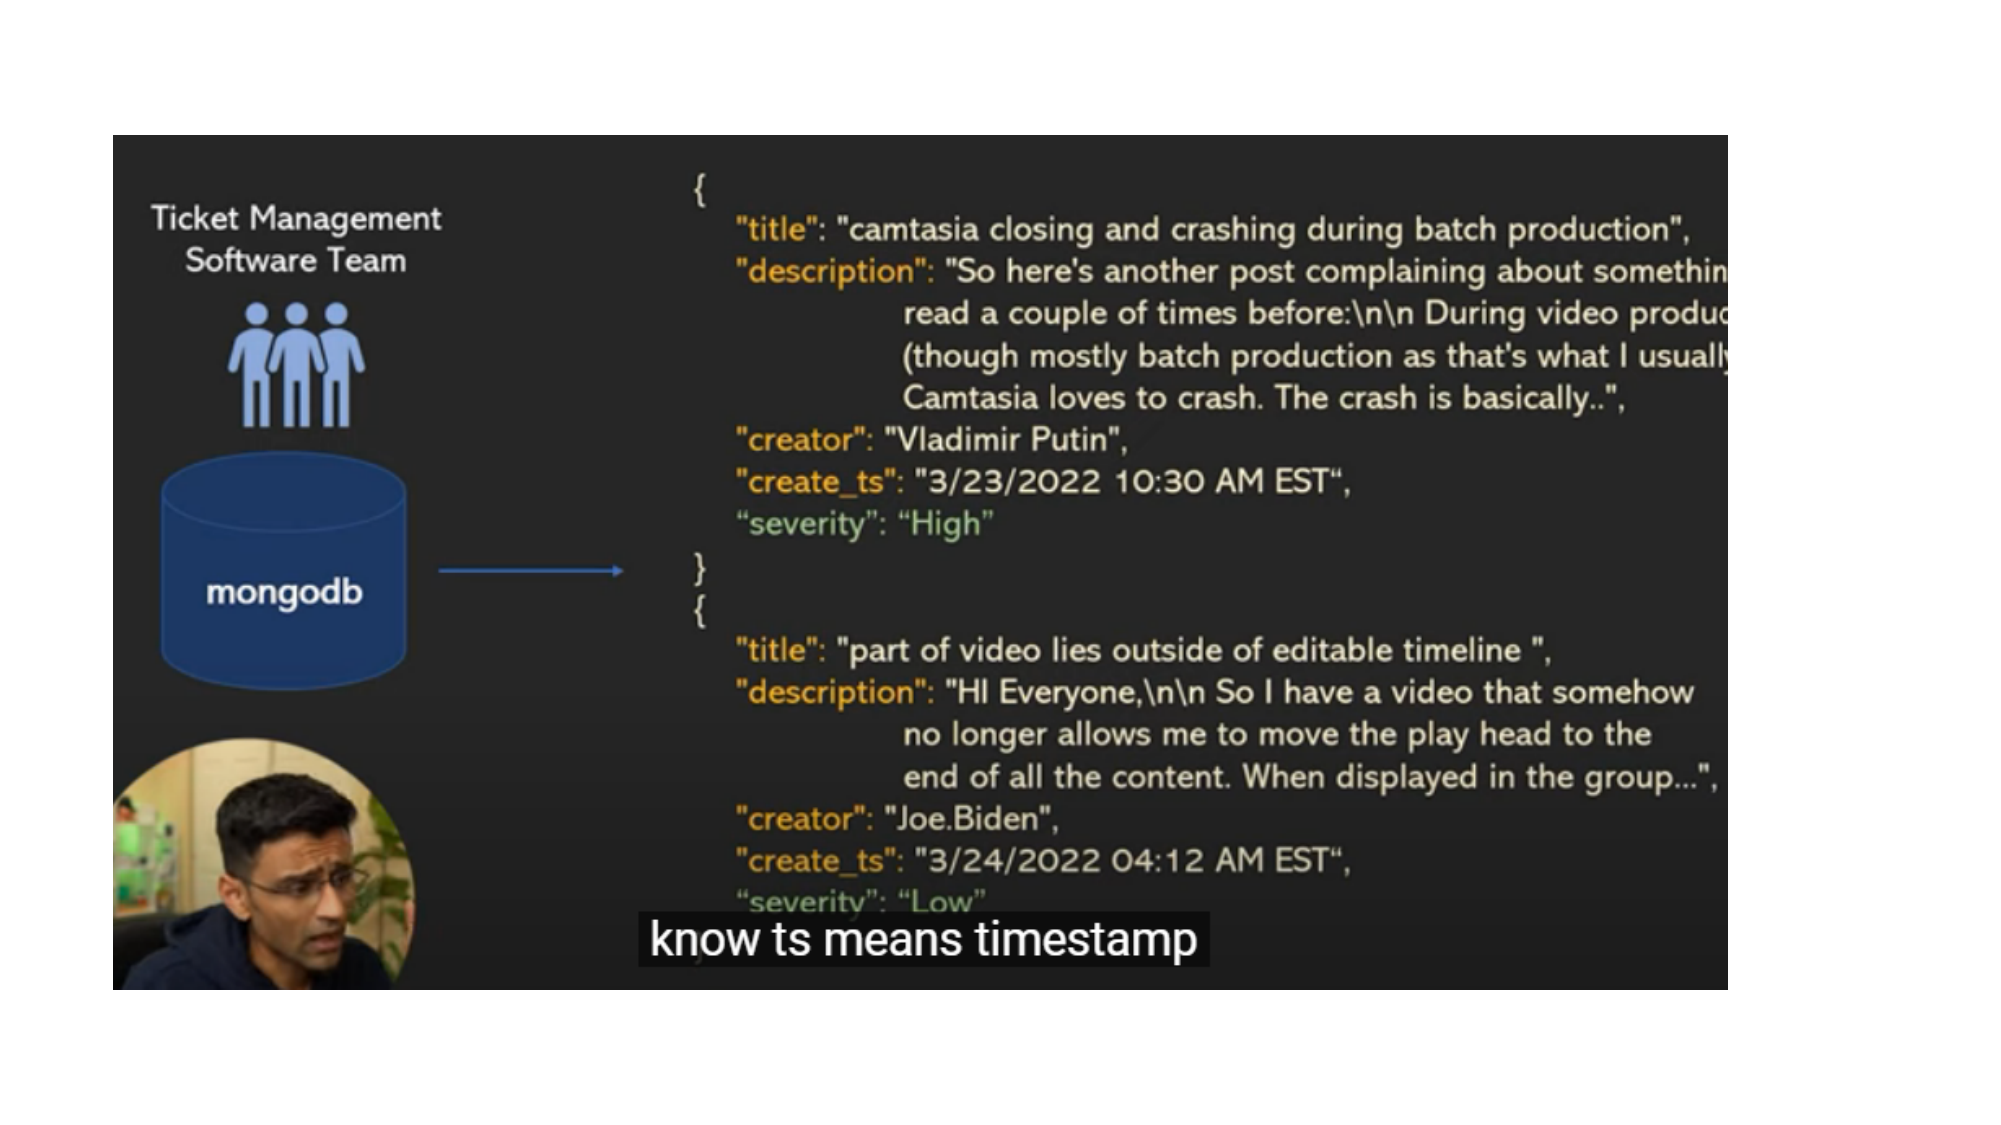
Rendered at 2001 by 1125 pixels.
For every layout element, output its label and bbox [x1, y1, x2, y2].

picture [113, 135, 1728, 990]
